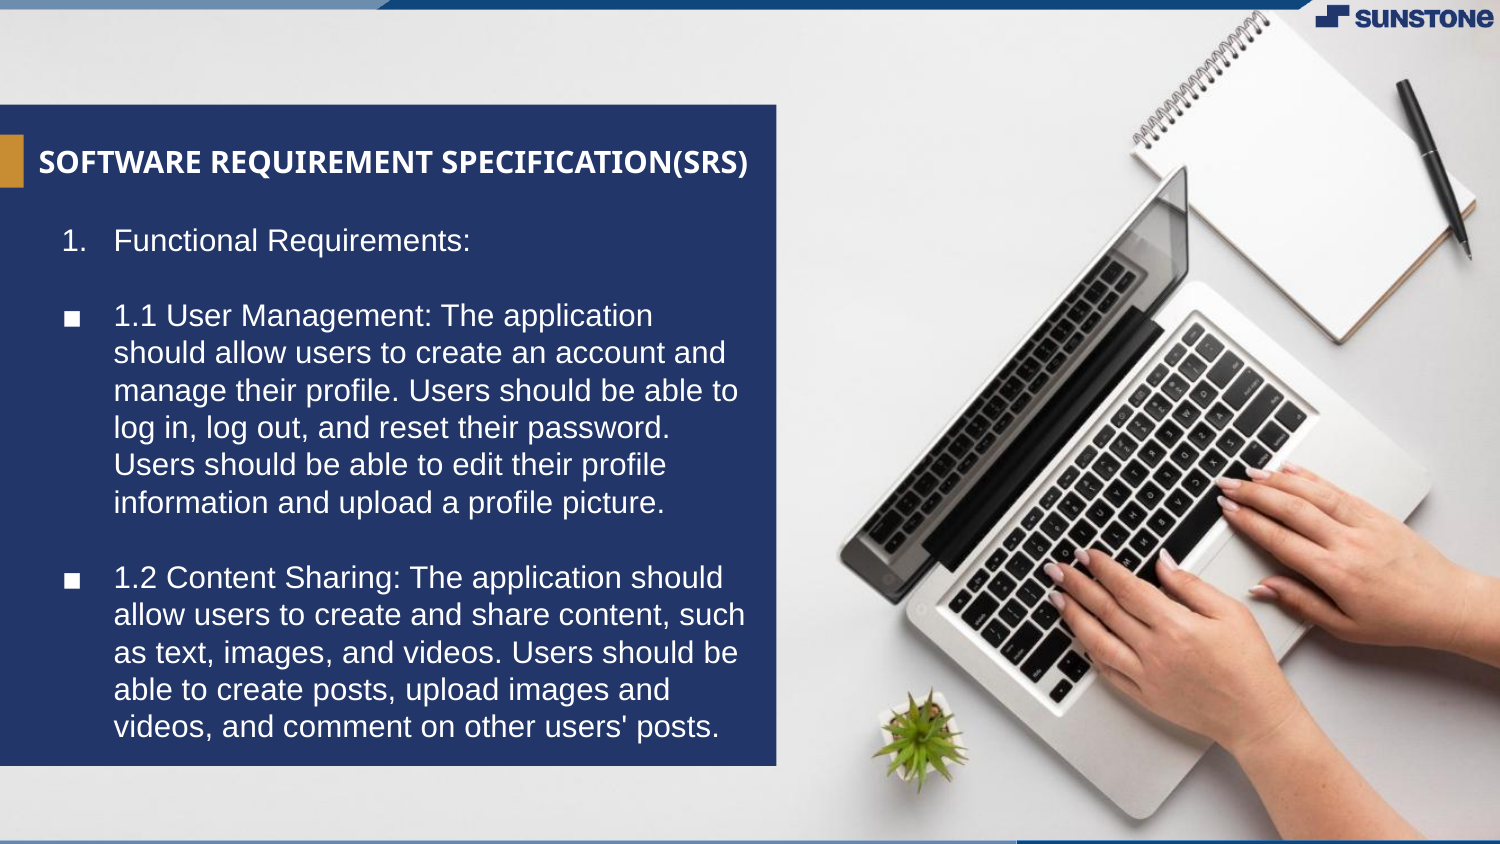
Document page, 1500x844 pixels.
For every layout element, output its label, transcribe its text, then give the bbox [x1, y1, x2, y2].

title SOFTWARE REQUIREMENT SPECIFICATION(SRS) [23, 132, 770, 190]
list Functional Requirements: 1.1 User Management: The application should allow users to create an account and manage their profile. Users should be able to log in, log out, and reset their password. Users should be able to edit their profile information and upload a profile picture. 1.2 Content Sharing: The application should allow users to create and share content, such as text, images, and videos. Users should be able to create posts, upload images and videos, and comment on other users' posts. [23, 212, 770, 759]
picture [0, 0, 1500, 844]
